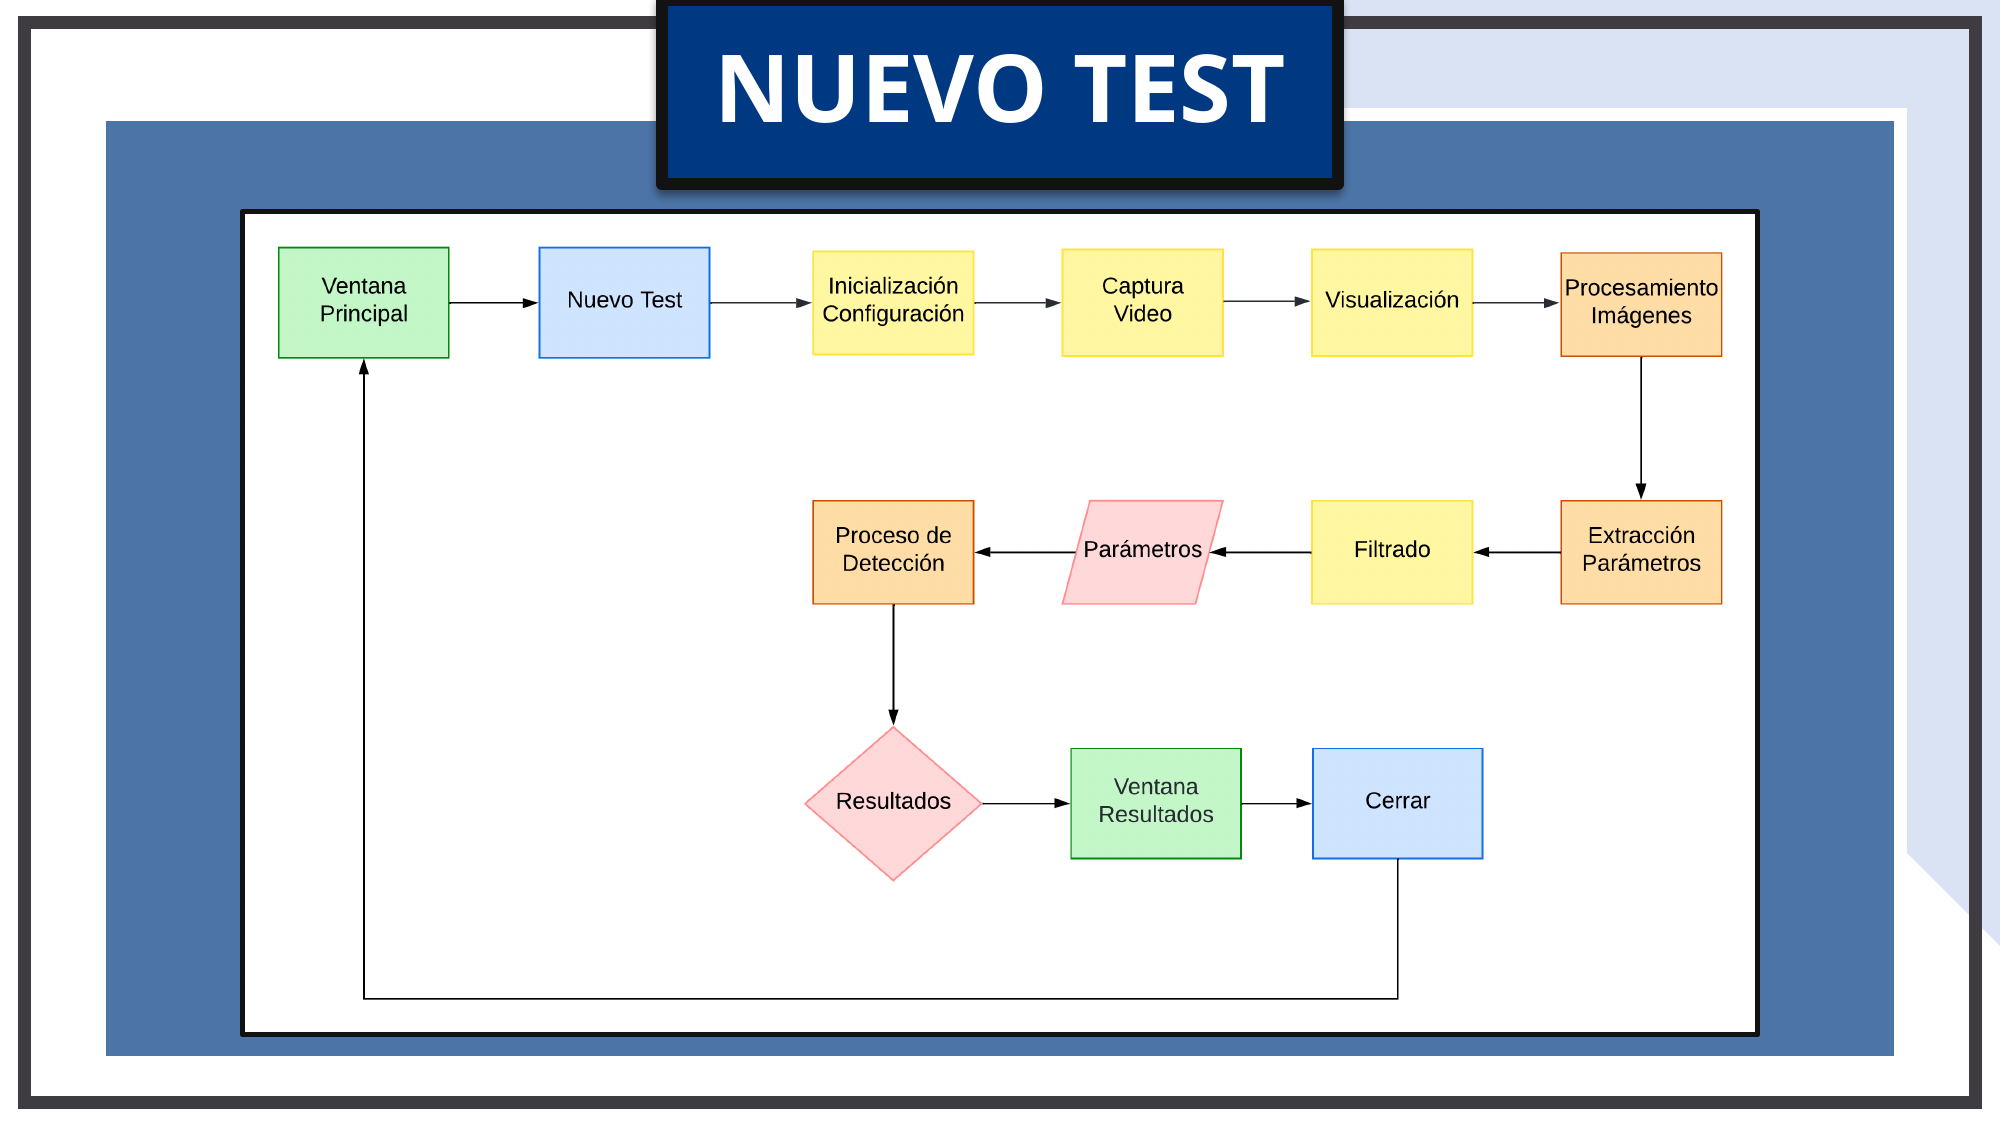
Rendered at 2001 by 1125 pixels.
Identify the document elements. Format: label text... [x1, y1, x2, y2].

title NUEVO TEST [661, 0, 1339, 184]
picture [244, 213, 1756, 1033]
text_box [23, 21, 1976, 1104]
text_box [98, 114, 1901, 1063]
text_box [1339, 0, 2000, 948]
